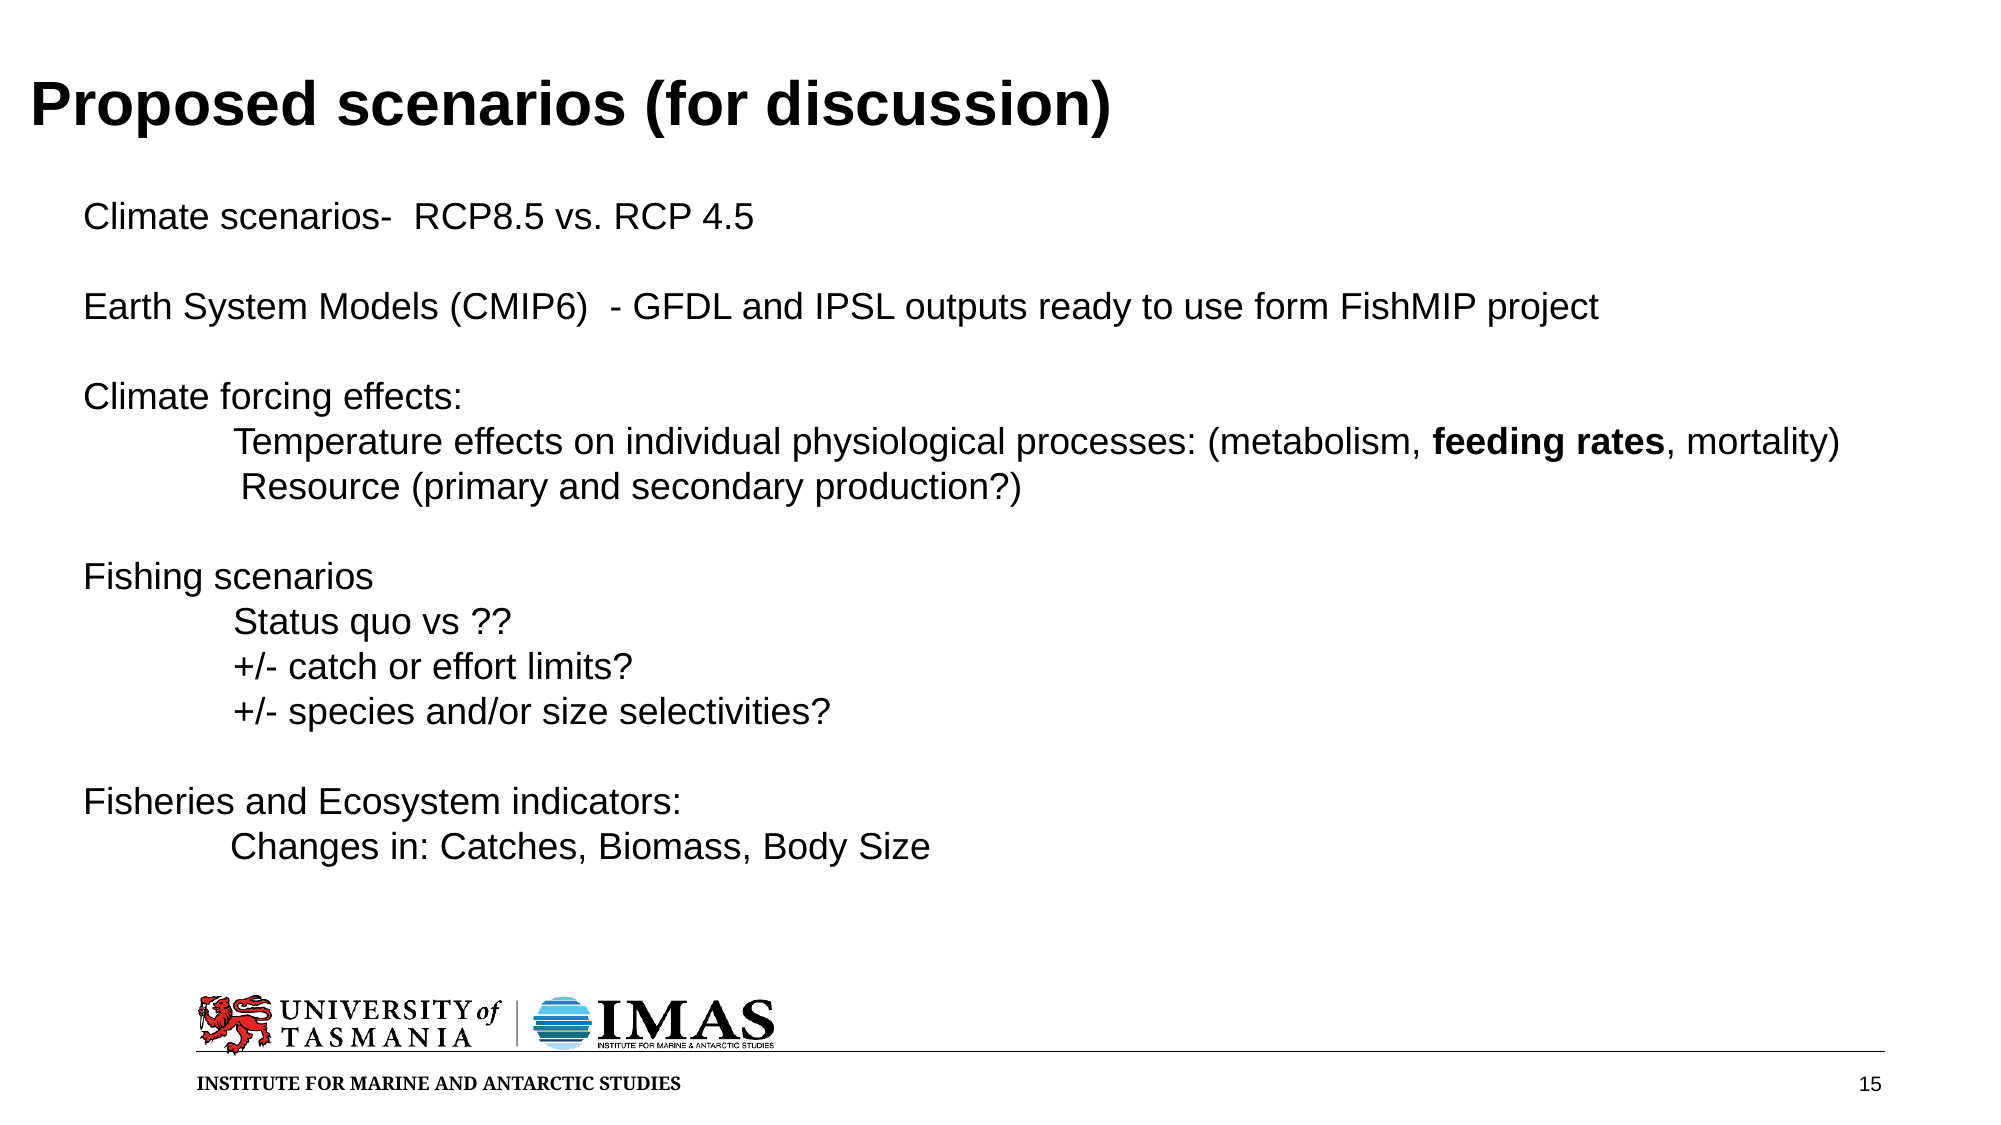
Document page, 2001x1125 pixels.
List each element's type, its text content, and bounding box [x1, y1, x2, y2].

text_box Climate scenarios- RCP8.5 vs. RCP 4.5 Earth System Models (CMIP6) - GFDL and IPSL outputs ready to use form FishMIP project Climate forcing effects: Temperature effects on individual physiological processes: (metabolism, feeding rates, mortality) Resource (primary and secondary production?) Fishing scenarios Status quo vs ?? +/- catch or effort limits? +/- species and/or size selectivities? Fisheries and Ecosystem indicators: Changes in: Catches, Biomass, Body Size [68, 184, 1856, 1010]
picture [198, 1010, 774, 1056]
text_box Proposed scenarios (for discussion) [16, 55, 2000, 220]
slide_number 15 [1803, 1070, 1882, 1103]
footer INSTITUTE FOR MARINE AND ANTARCTIC STUDIES [196, 1071, 1748, 1105]
